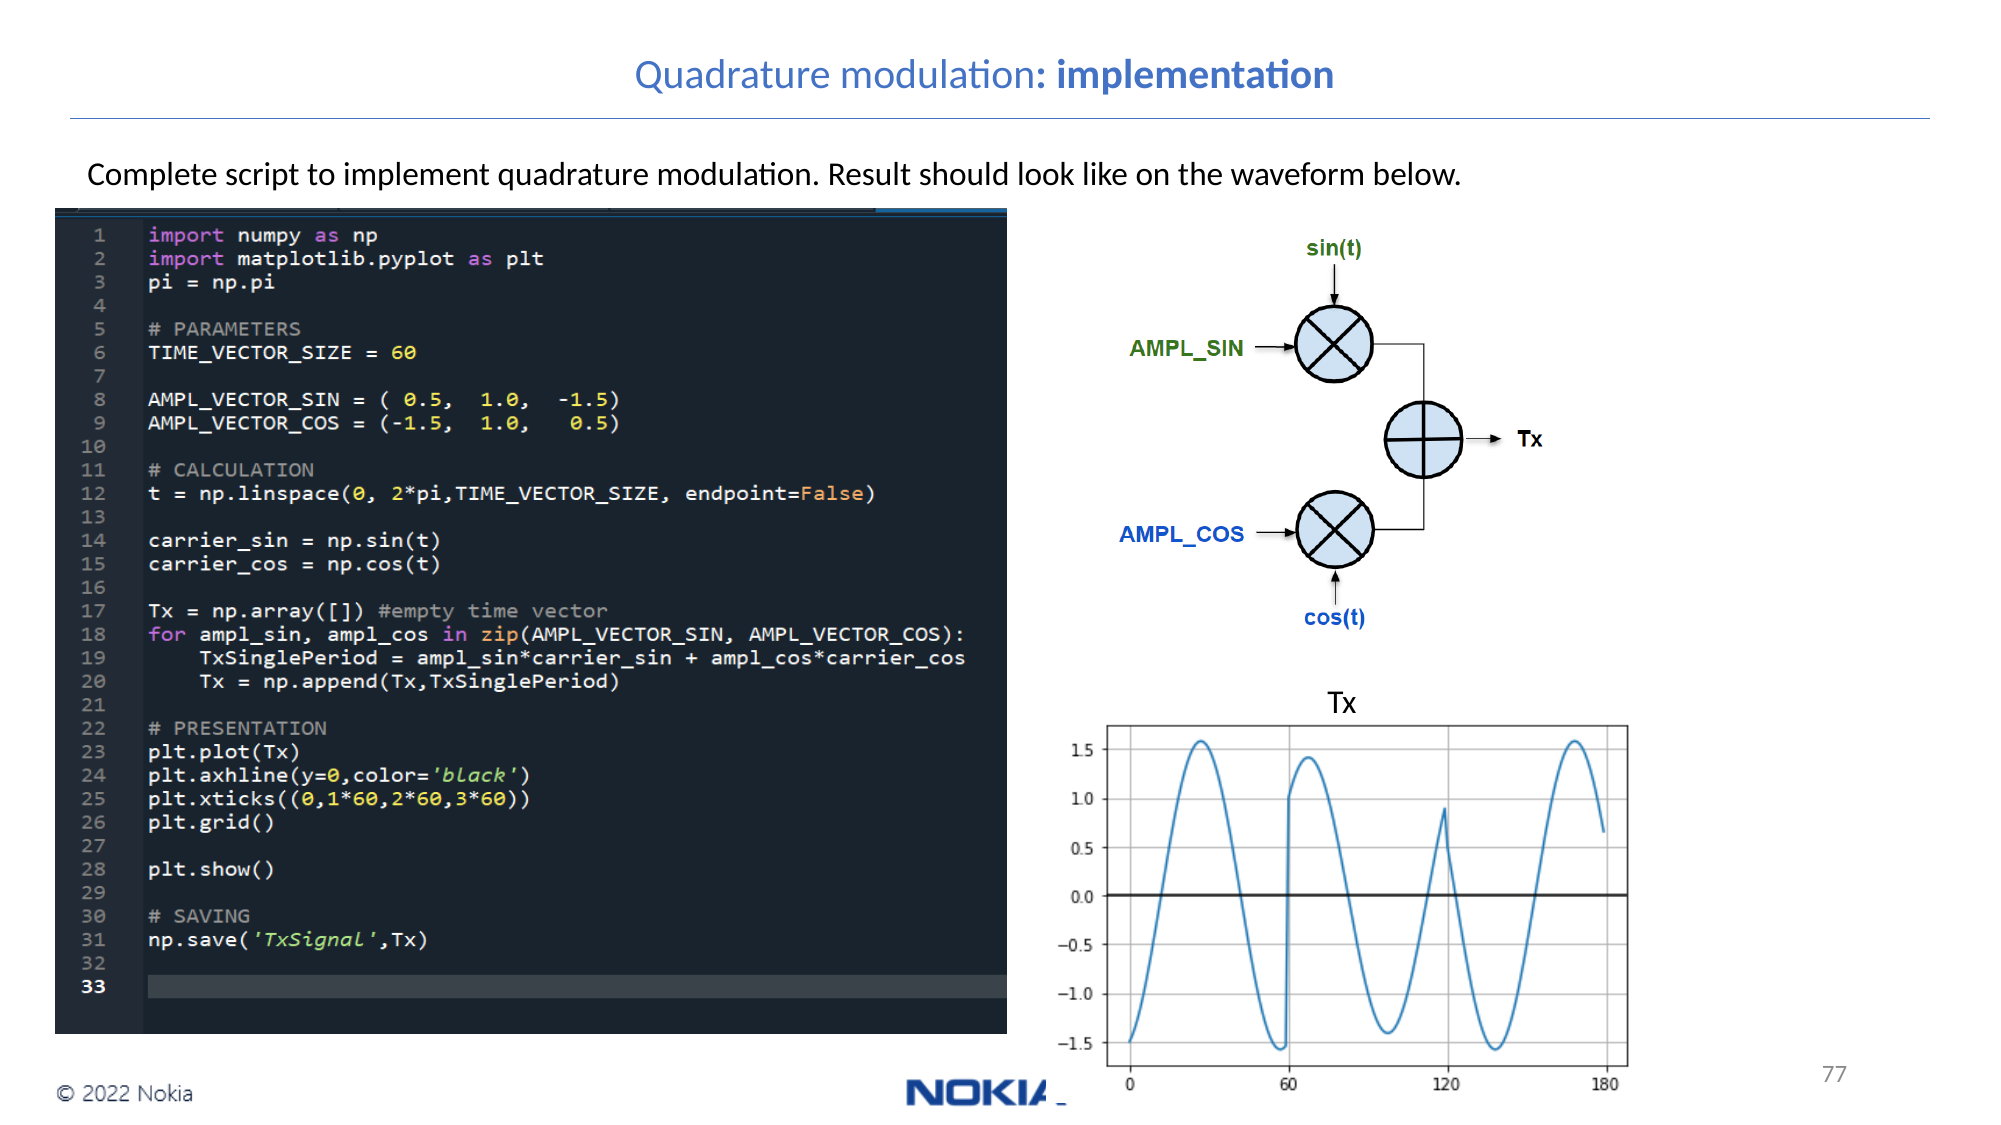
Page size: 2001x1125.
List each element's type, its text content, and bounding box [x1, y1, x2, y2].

picture [55, 208, 1007, 1034]
text_box Complete script to implement quadrature modulation. Result should look like on the waveform below. [72, 144, 1622, 200]
picture [36, 1066, 1167, 1111]
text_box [1046, 672, 1638, 1103]
picture [1111, 226, 1547, 638]
text_box Quadrature modulation: implementation [55, 35, 1915, 104]
slide_number 77 [1638, 1042, 1863, 1103]
